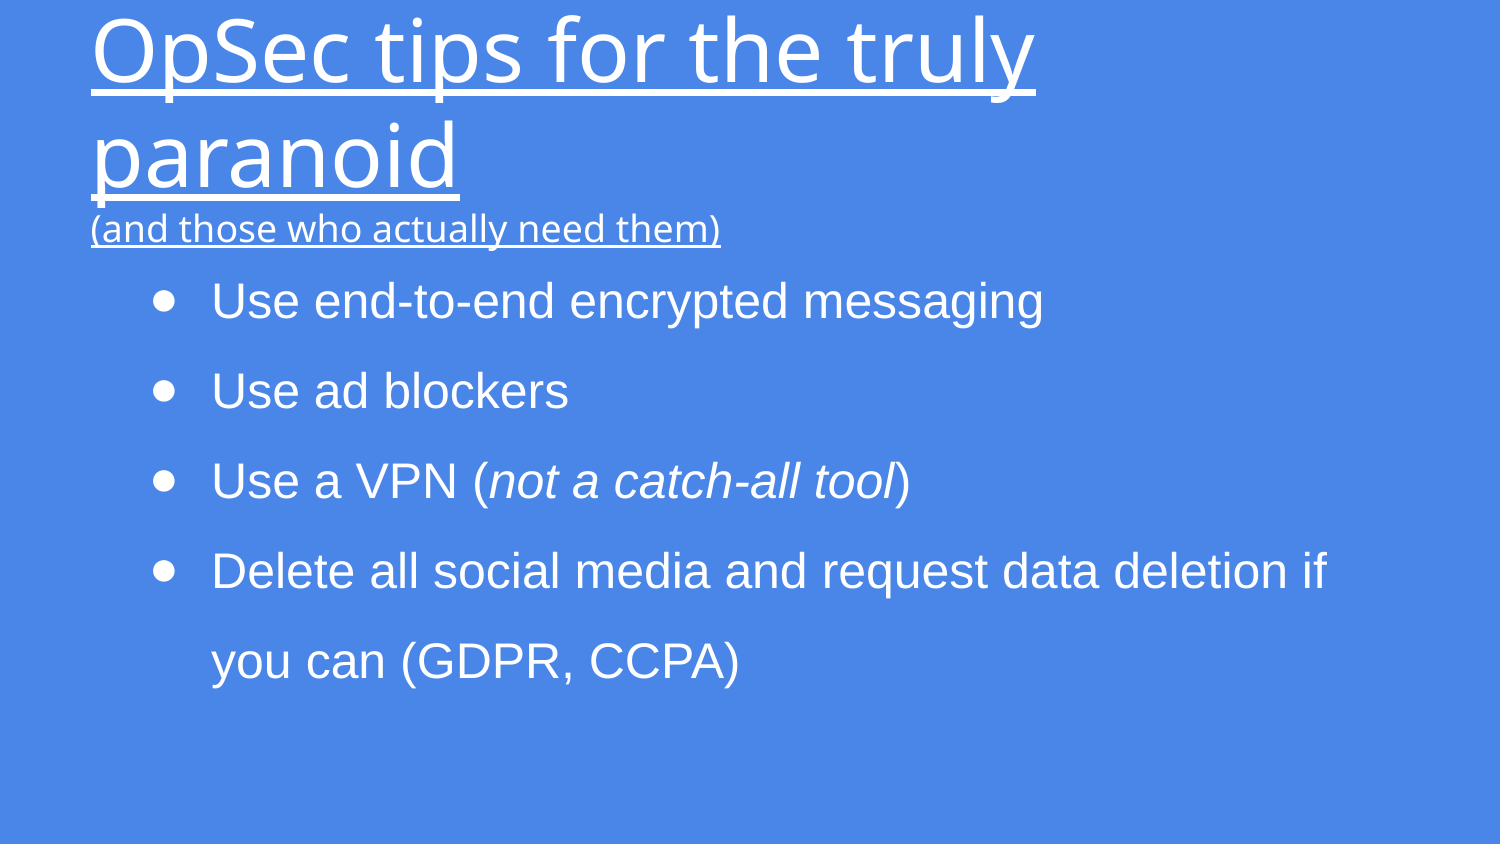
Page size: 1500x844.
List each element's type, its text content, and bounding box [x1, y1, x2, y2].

title OpSec tips for the truly paranoid (and those who actually need them) [75, 39, 1425, 206]
text_box Use end-to-end encrypted messaging Use ad blockers Use a VPN (not a catch-all tool) Delete all social media and request data deletion if you can (GDPR, CCPA) [121, 223, 1379, 451]
